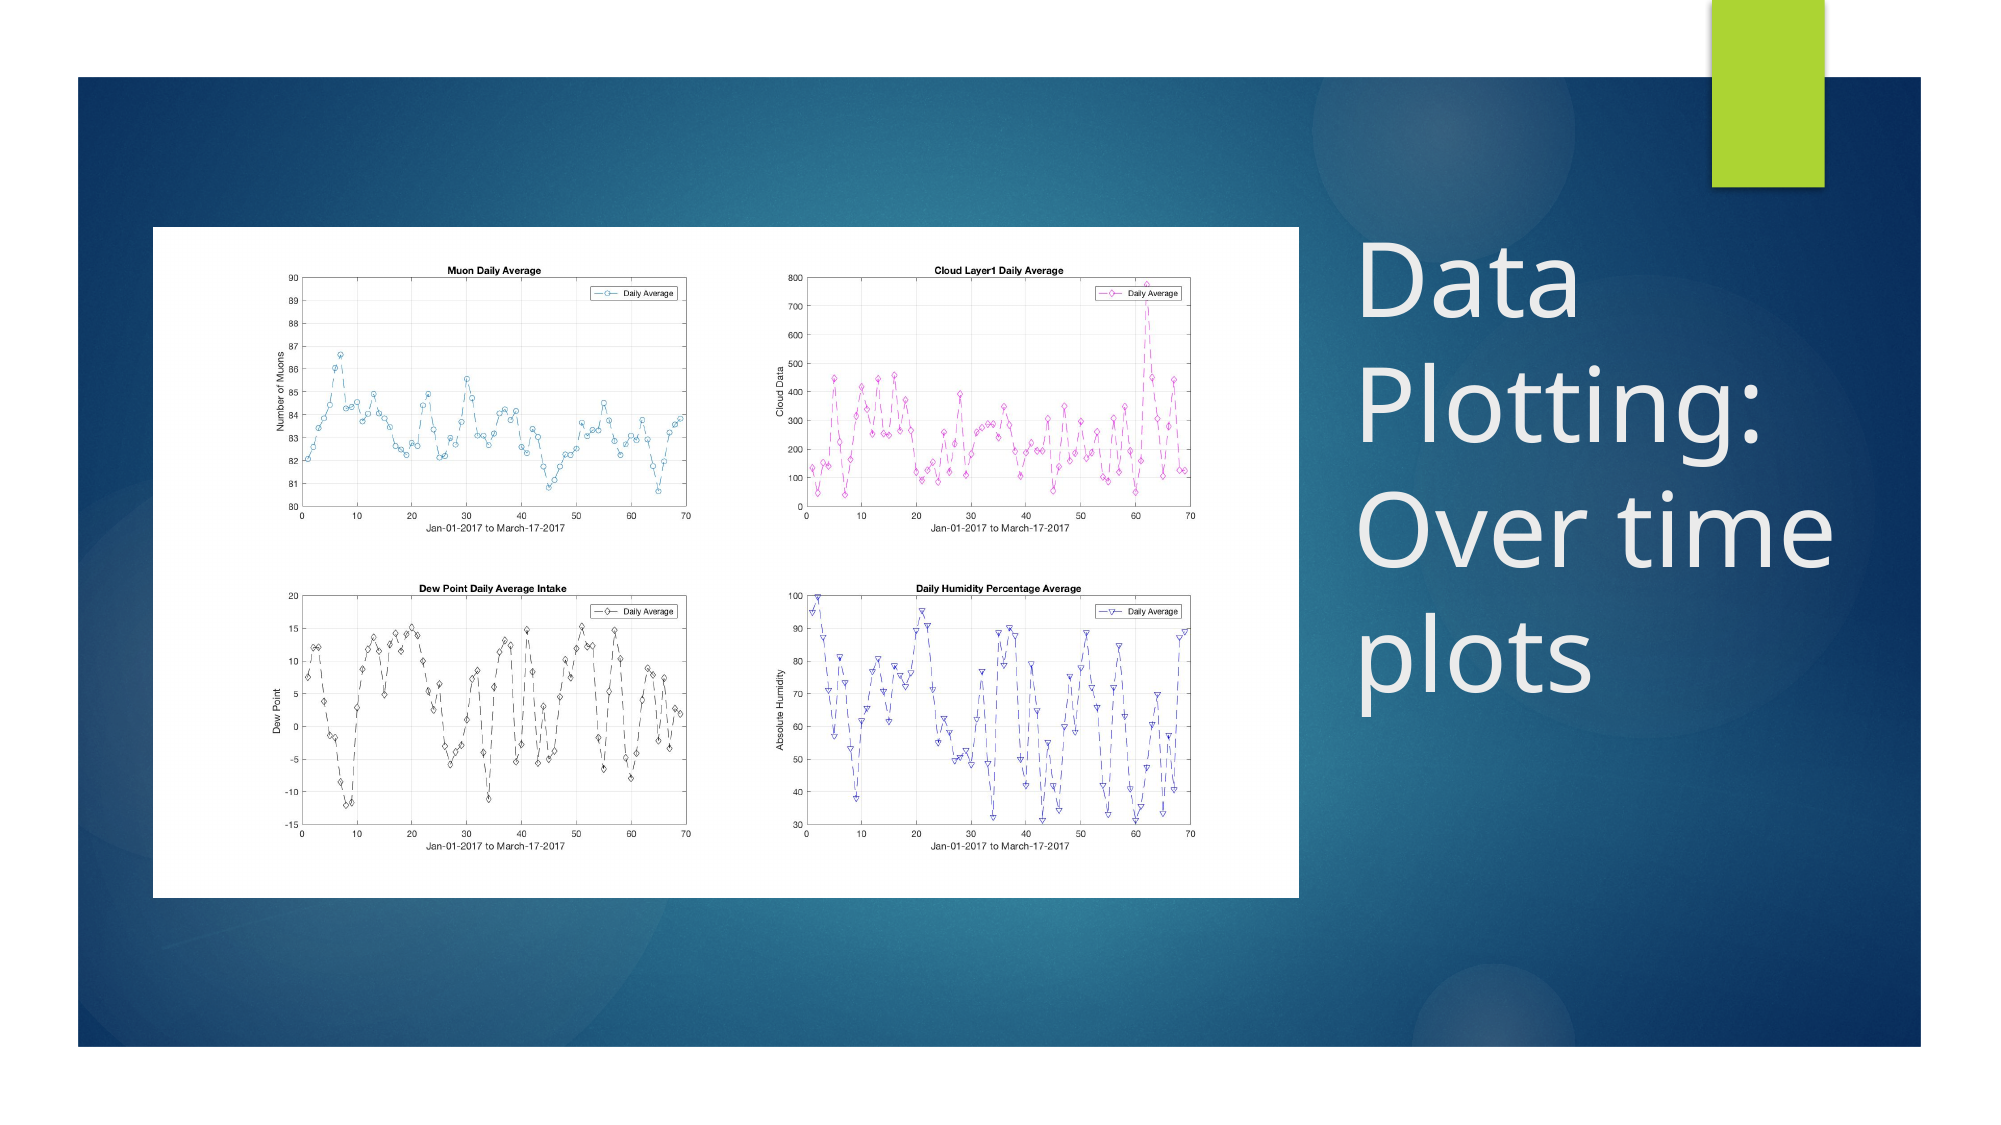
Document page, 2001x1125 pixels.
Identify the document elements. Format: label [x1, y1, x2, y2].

list [153, 227, 1300, 898]
text_box [0, 0, 2000, 1125]
